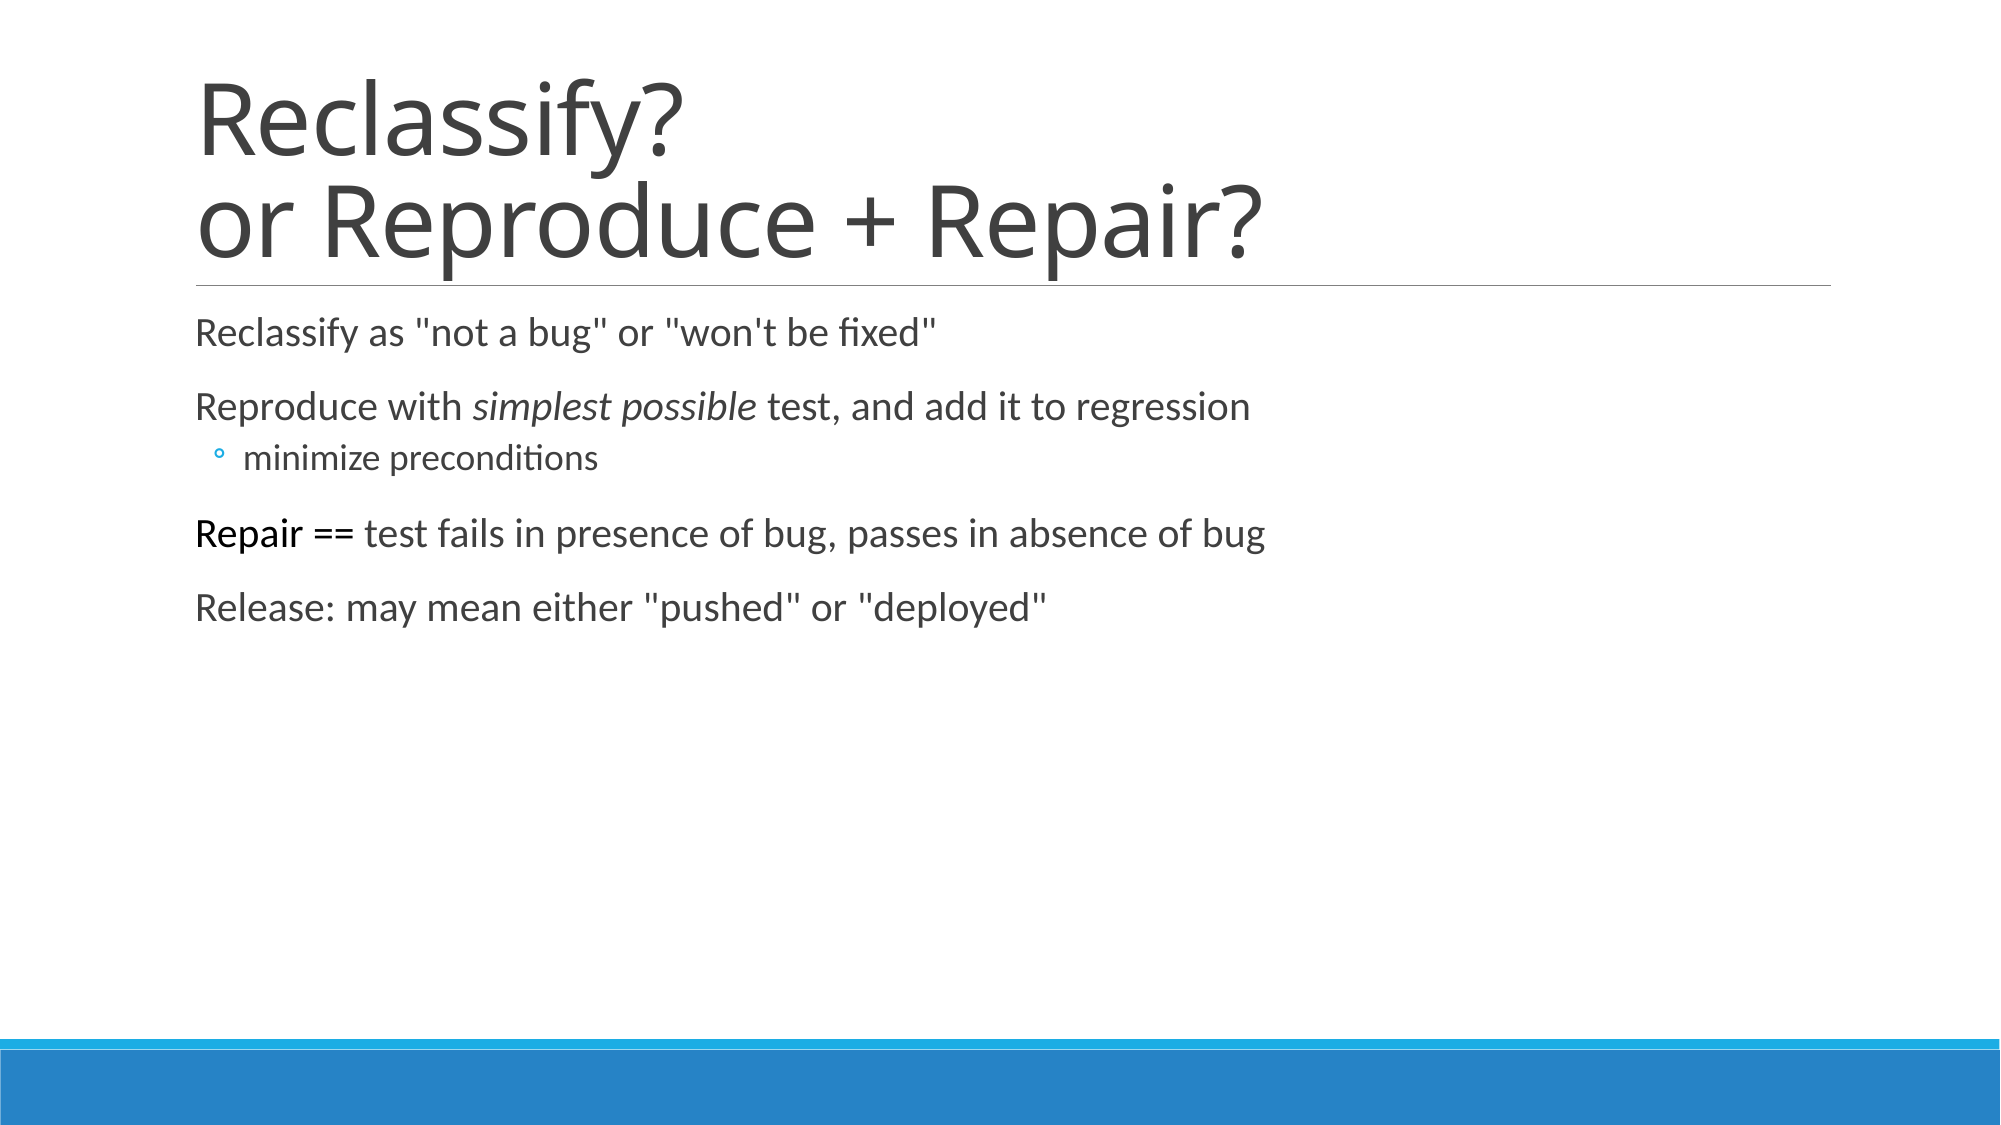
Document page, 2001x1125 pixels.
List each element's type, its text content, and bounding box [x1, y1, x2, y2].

list Reclassify as "not a bug" or "won't be fixed" Reproduce with simplest possible test, and add it to regression minimize preconditions Repair == test fails in presence of bug, passes in absence of bug Release: may mean either "pushed" or "deployed" [180, 302, 1830, 963]
title Reclassify? or Reproduce + Repair? [180, 47, 1830, 285]
